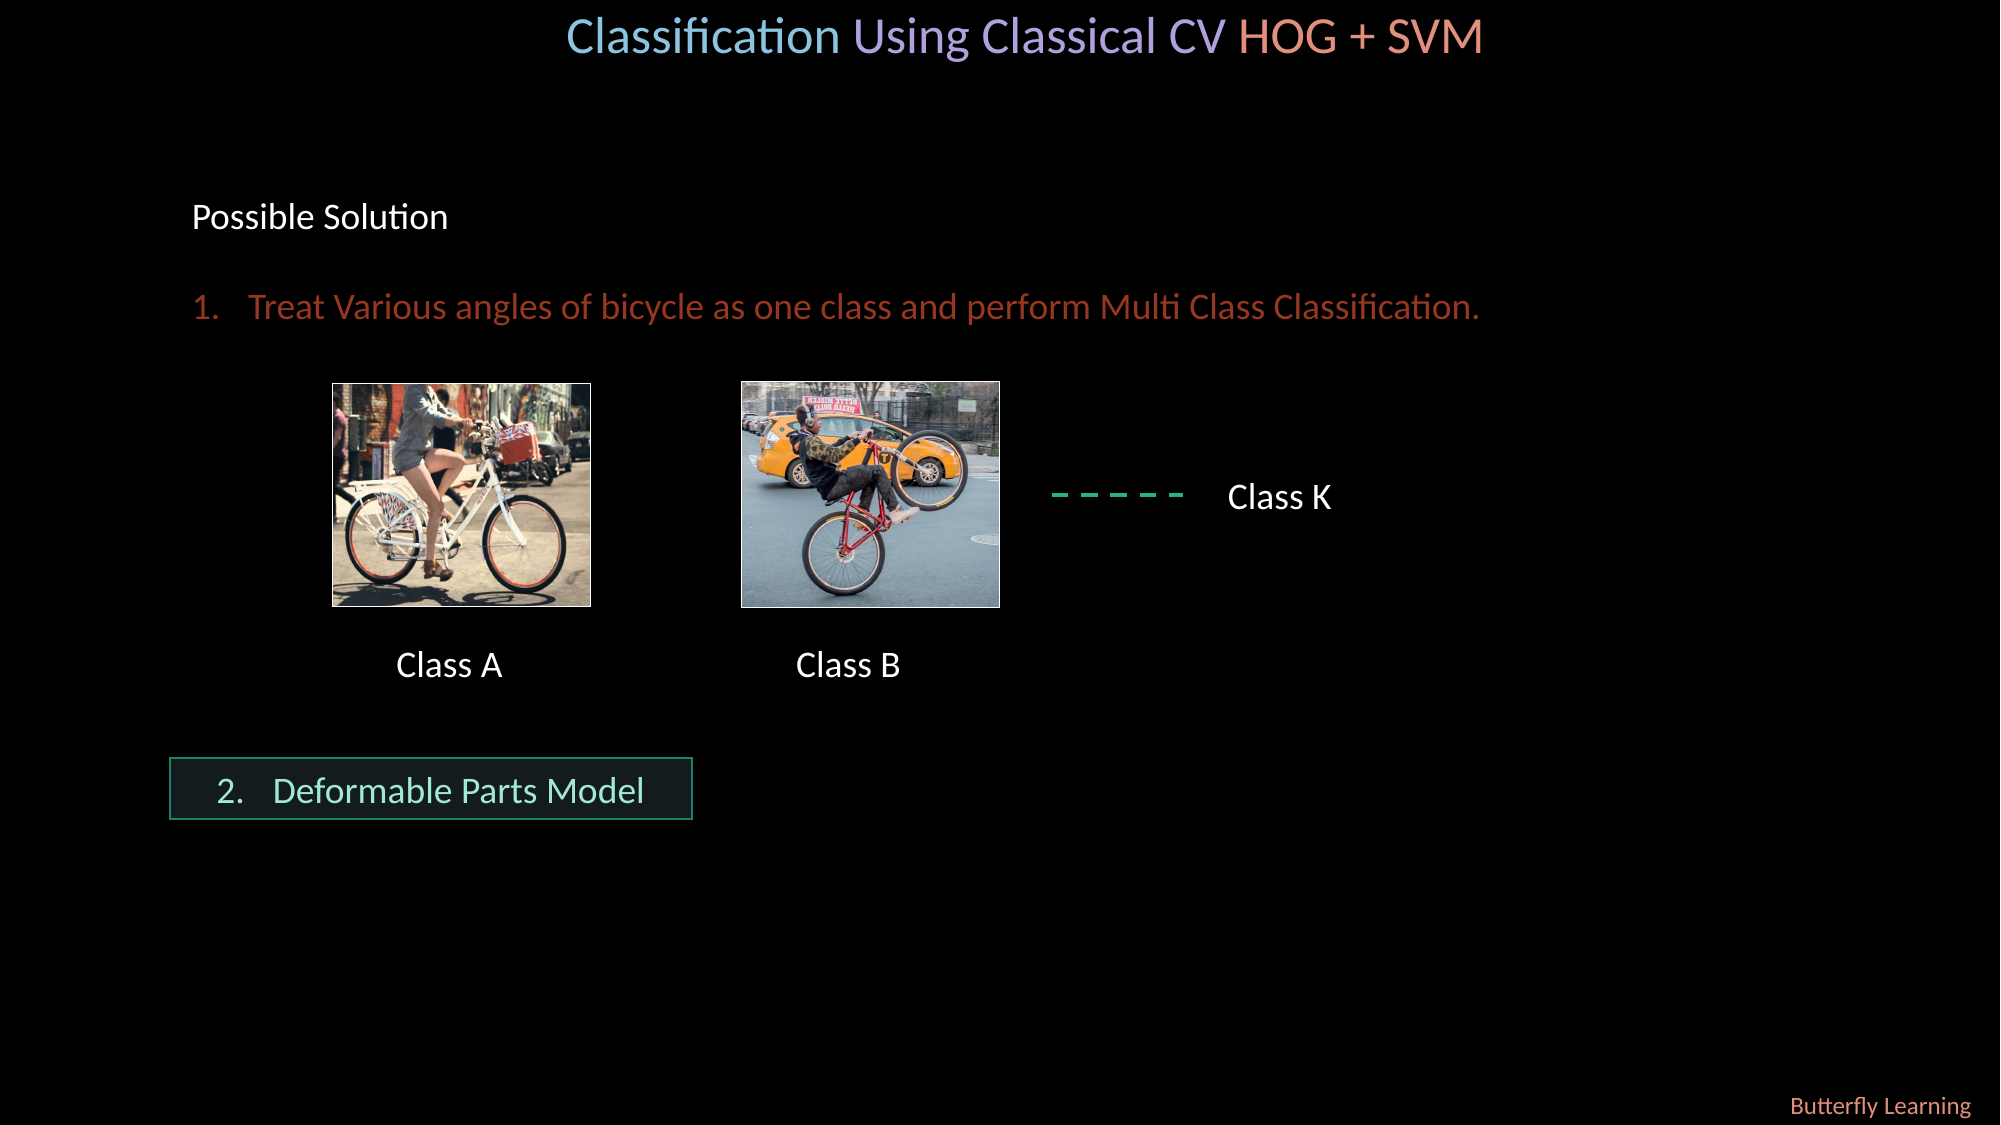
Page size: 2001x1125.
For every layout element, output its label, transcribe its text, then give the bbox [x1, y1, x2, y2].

picture [741, 381, 1000, 608]
picture [332, 383, 591, 607]
text_box Deformable Parts Model [169, 757, 693, 820]
text_box Classification Using Classical CV HOG + SVM [551, 0, 1611, 72]
text_box Class B [781, 632, 917, 693]
text_box Class K [1213, 464, 1347, 525]
text_box Class A [381, 632, 518, 693]
text_box Possible Solution Treat Various angles of bicycle as one class and perform Multi Class Classification. [177, 184, 1498, 335]
text_box Butterfly Learning [1762, 1083, 2000, 1125]
